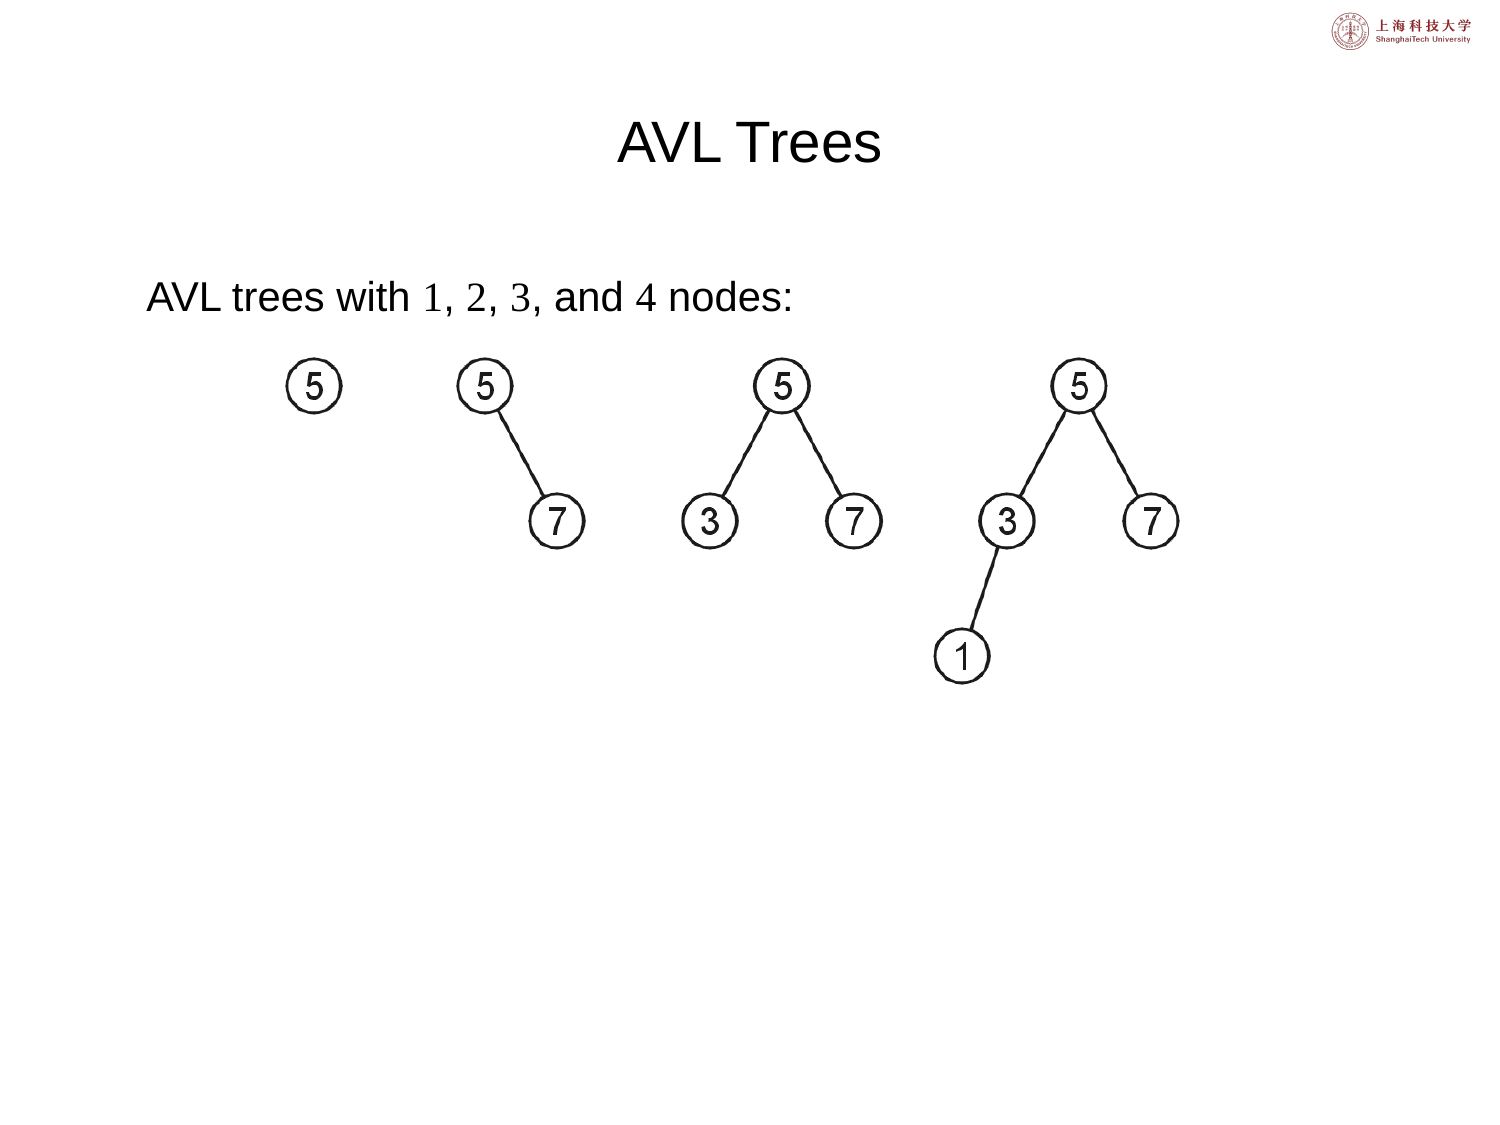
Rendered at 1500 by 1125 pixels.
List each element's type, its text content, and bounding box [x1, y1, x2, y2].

picture [277, 349, 1188, 693]
list AVL trees with 1, 2, 3, and 4 nodes: [74, 262, 1426, 1006]
picture [1327, 0, 1478, 109]
title AVL Trees [74, 44, 1426, 233]
